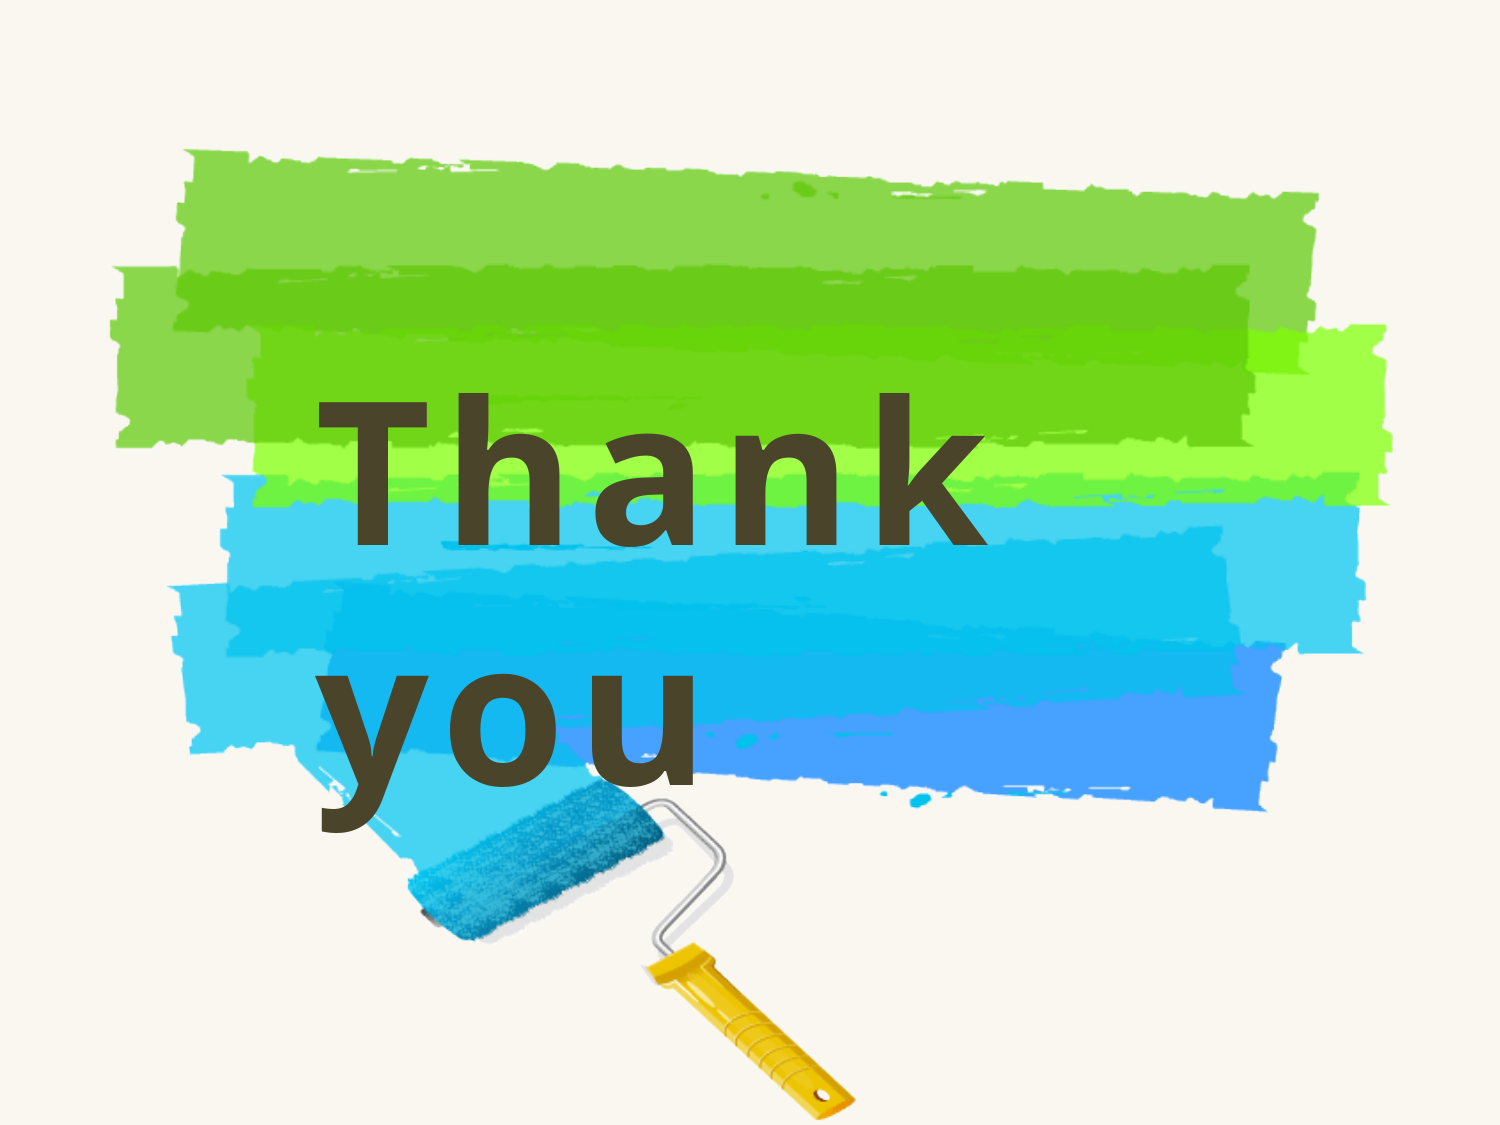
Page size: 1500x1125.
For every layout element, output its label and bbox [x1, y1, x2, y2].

picture [41, 79, 1459, 1125]
